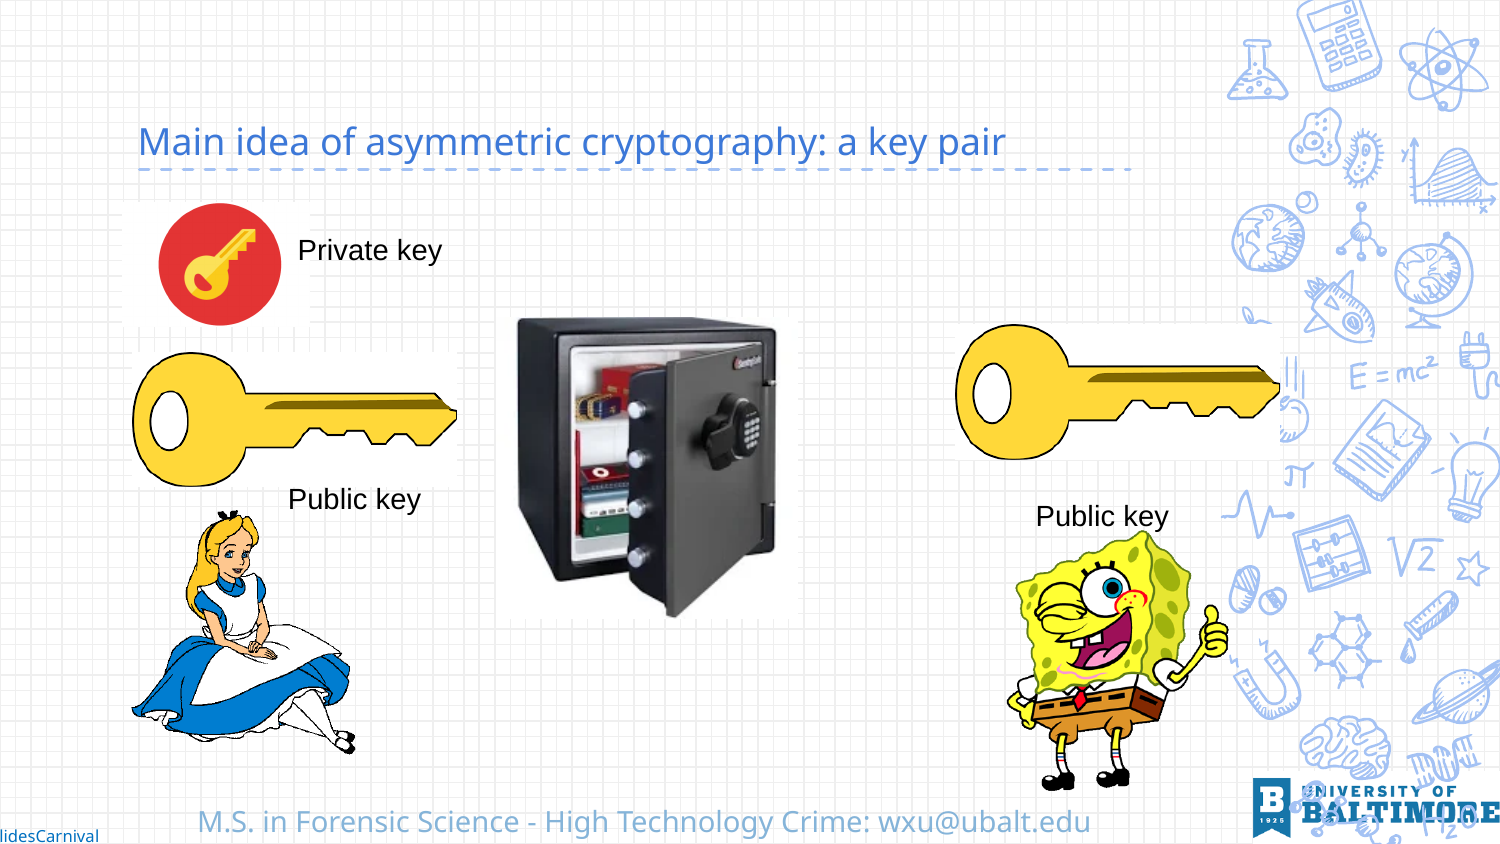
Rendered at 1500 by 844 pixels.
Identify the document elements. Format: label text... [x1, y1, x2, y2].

text_box Private key [315, 223, 467, 274]
title Main idea of asymmetric cryptography: a key pair [122, 36, 1130, 178]
picture [955, 324, 1280, 460]
text_box Public key [273, 495, 445, 523]
picture [1316, 786, 1321, 797]
picture [1253, 771, 1500, 844]
picture [122, 504, 363, 757]
picture [495, 317, 798, 619]
picture [1327, 813, 1336, 822]
picture [1002, 528, 1233, 793]
text_box Public key [1020, 489, 1193, 527]
picture [132, 351, 457, 488]
picture [122, 202, 310, 328]
picture [1365, 817, 1376, 833]
